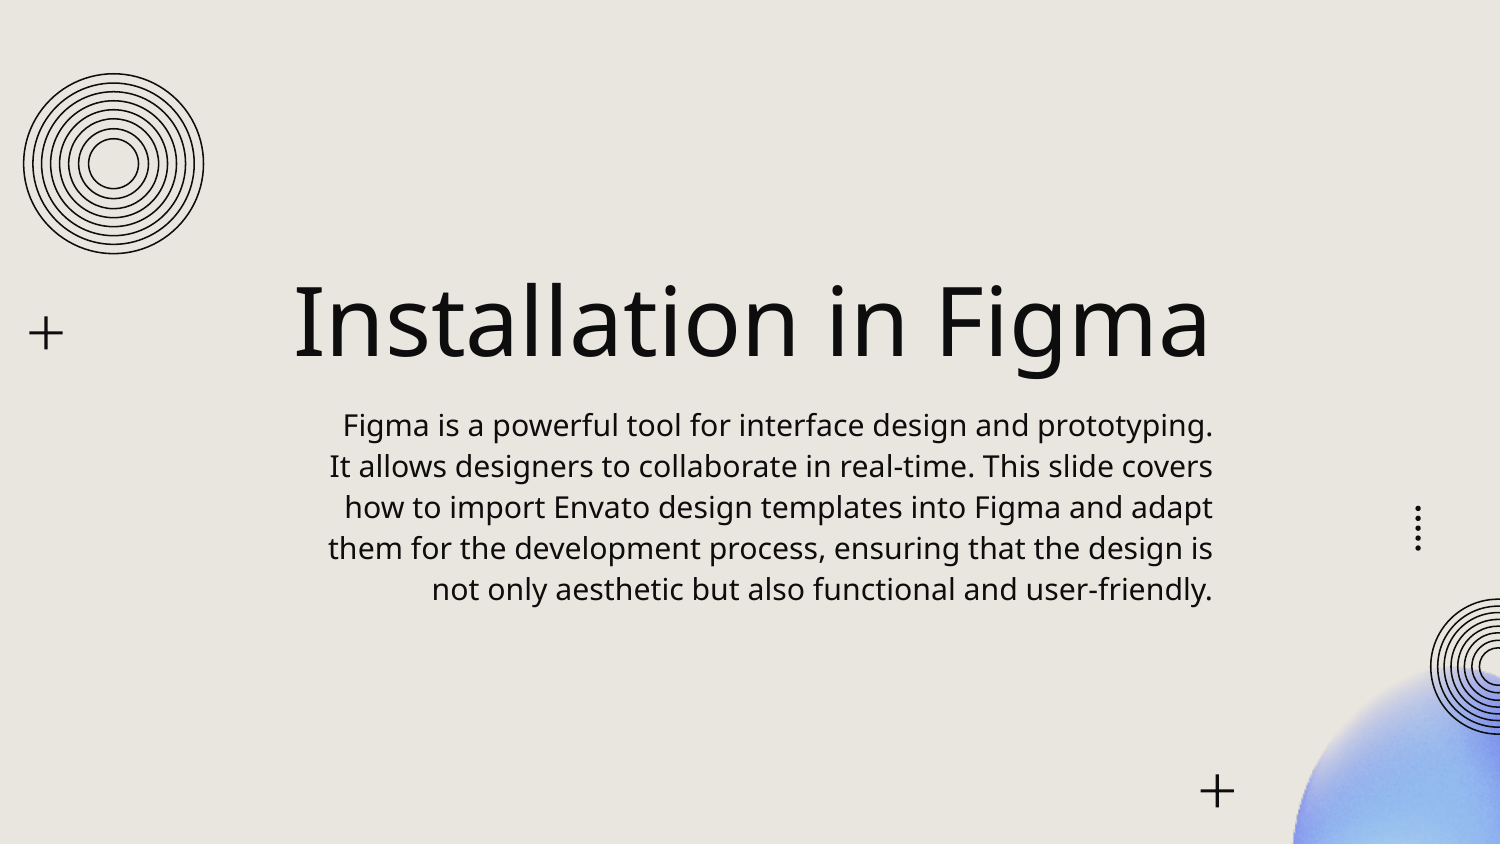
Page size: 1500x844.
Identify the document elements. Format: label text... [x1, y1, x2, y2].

title Installation in Figma [602, 203, 1229, 389]
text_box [0, 0, 602, 548]
subtitle Figma is a powerful tool for interface design and prototyping. It allows designers to collaborate in real-time. This slide covers how to import Envato design templates into Figma and adapt them for the development process, ensuring that the design is not only aesthetic but also functional and user-friendly. [275, 389, 1229, 639]
